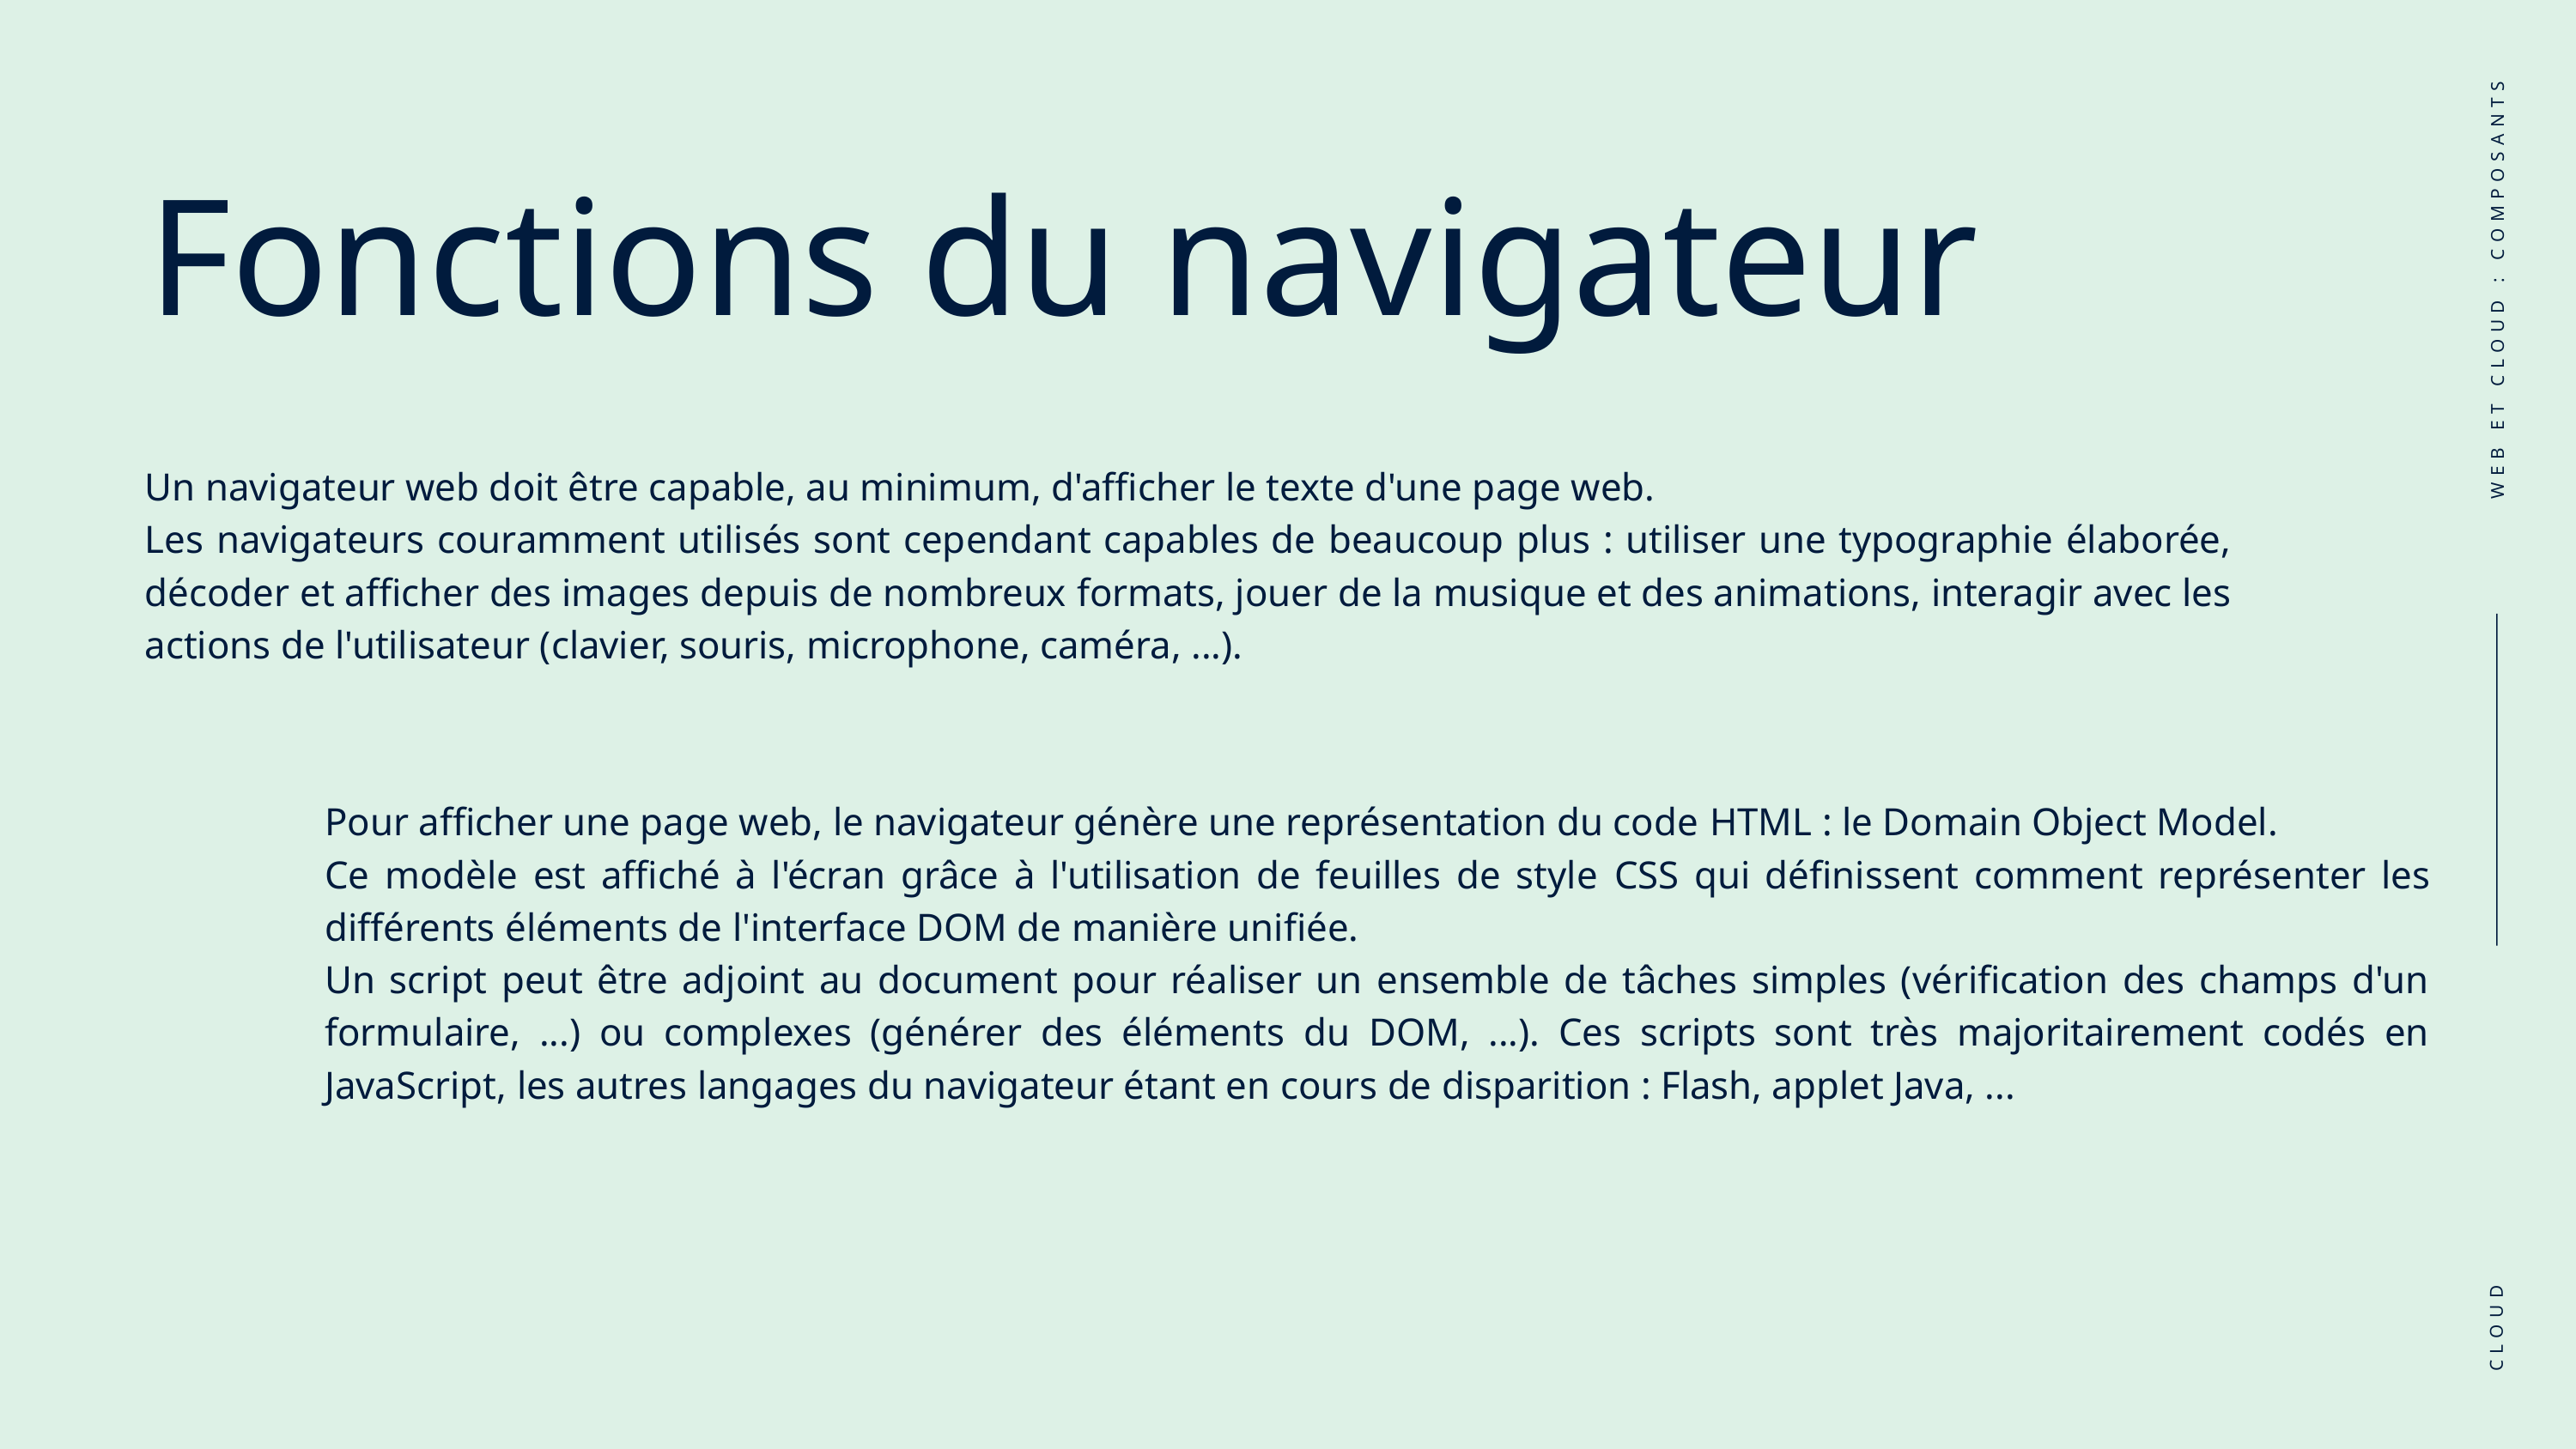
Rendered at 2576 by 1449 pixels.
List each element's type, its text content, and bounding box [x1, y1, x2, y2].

text_box Un navigateur web doit être capable, au minimum, d'afficher le texte d'une page web. Les navigateurs couramment utilisés sont cependant capables de beaucoup plus : utiliser une typographie élaborée, décoder et afficher des images depuis de nombreux formats, jouer de la musique et des animations, interagir avec les actions de l'utilisateur (clavier, souris, microphone, caméra, ...). [144, 456, 2233, 666]
text_box Fonctions du navigateur [148, 122, 2434, 348]
text_box CLOUD [2486, 925, 2506, 1372]
text_box Pour afficher une page web, le navigateur génère une représentation du code HTML : le Domain Object Model. Ce modèle est affiché à l'écran grâce à l'utilisation de feuilles de style CSS qui définissent comment représenter les différents éléments de l'interface DOM de manière unifiée. Un script peut être adjoint au document pour réaliser un ensemble de tâches simples (vérification des champs d'un formulaire, ...) ou complexes (générer des éléments du DOM, ...). Ces scripts sont très majoritairement codés en JavaScript, les autres langages du navigateur étant en cours de disparition : Flash, applet Java, ... [325, 791, 2432, 1106]
text_box WEB ET CLOUD : COMPOSANTS [2487, 82, 2508, 614]
